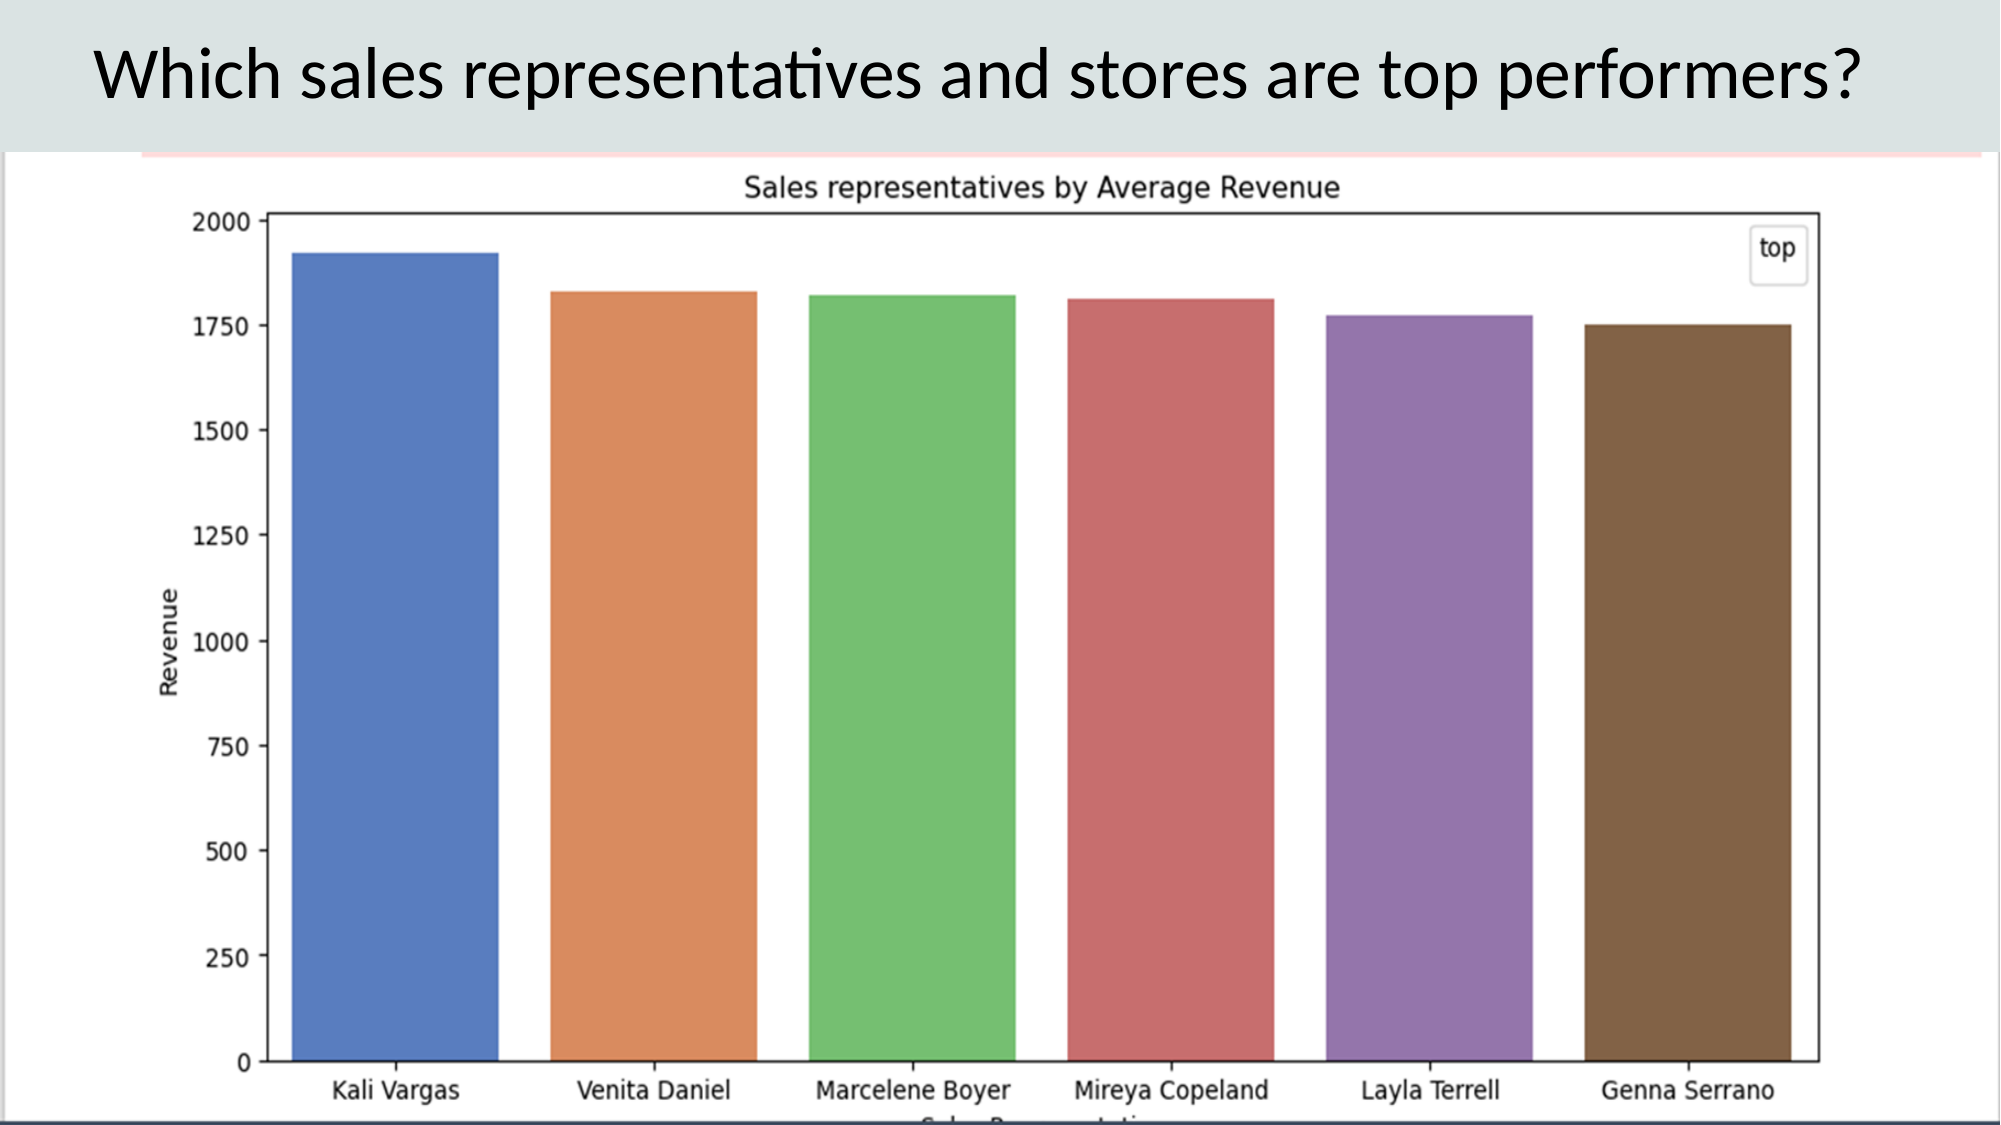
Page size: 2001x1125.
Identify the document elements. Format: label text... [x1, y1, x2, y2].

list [0, 152, 2000, 1125]
title Which sales representatives and stores are top performers? [93, 16, 1915, 121]
